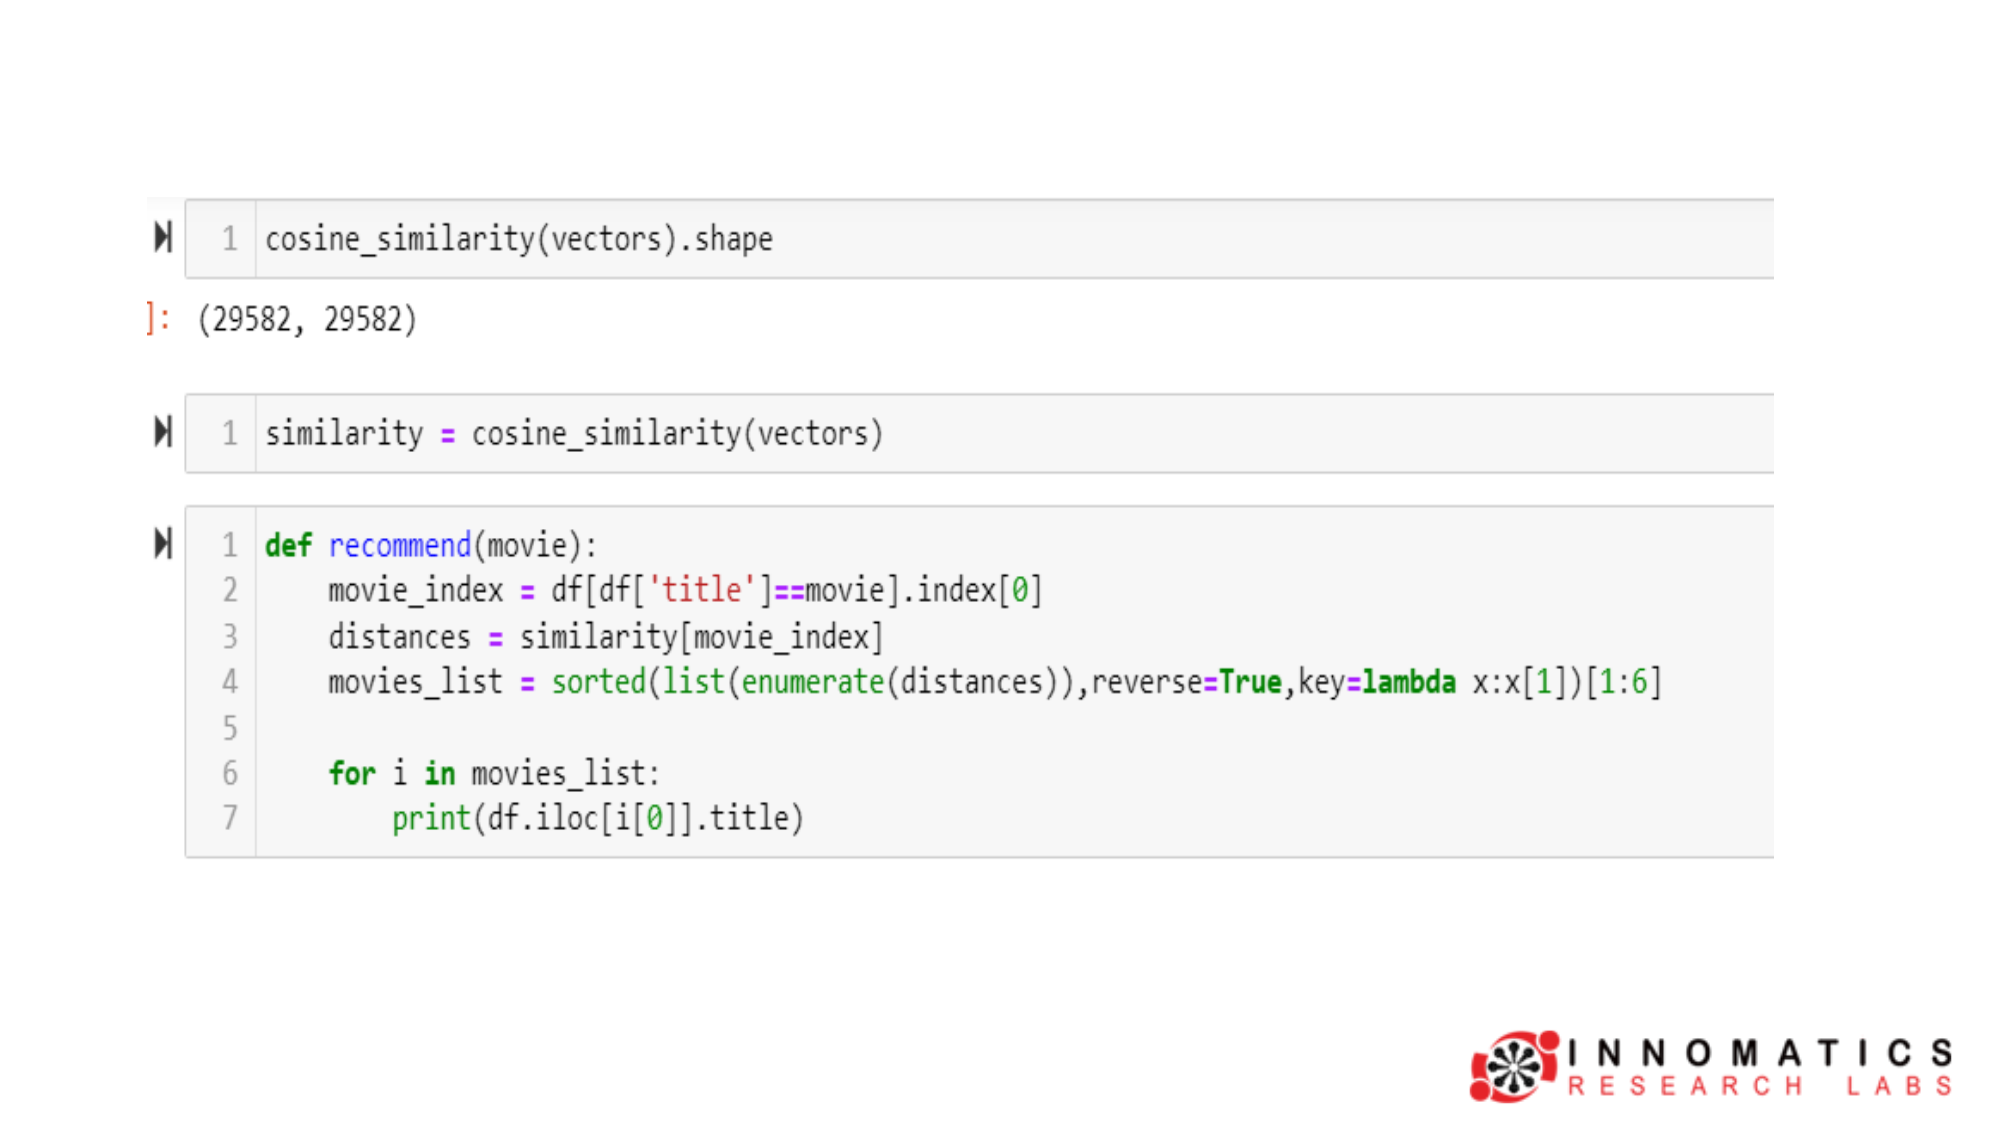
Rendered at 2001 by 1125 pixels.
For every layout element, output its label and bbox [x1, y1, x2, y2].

picture [1445, 1014, 1975, 1125]
picture [147, 197, 1774, 877]
